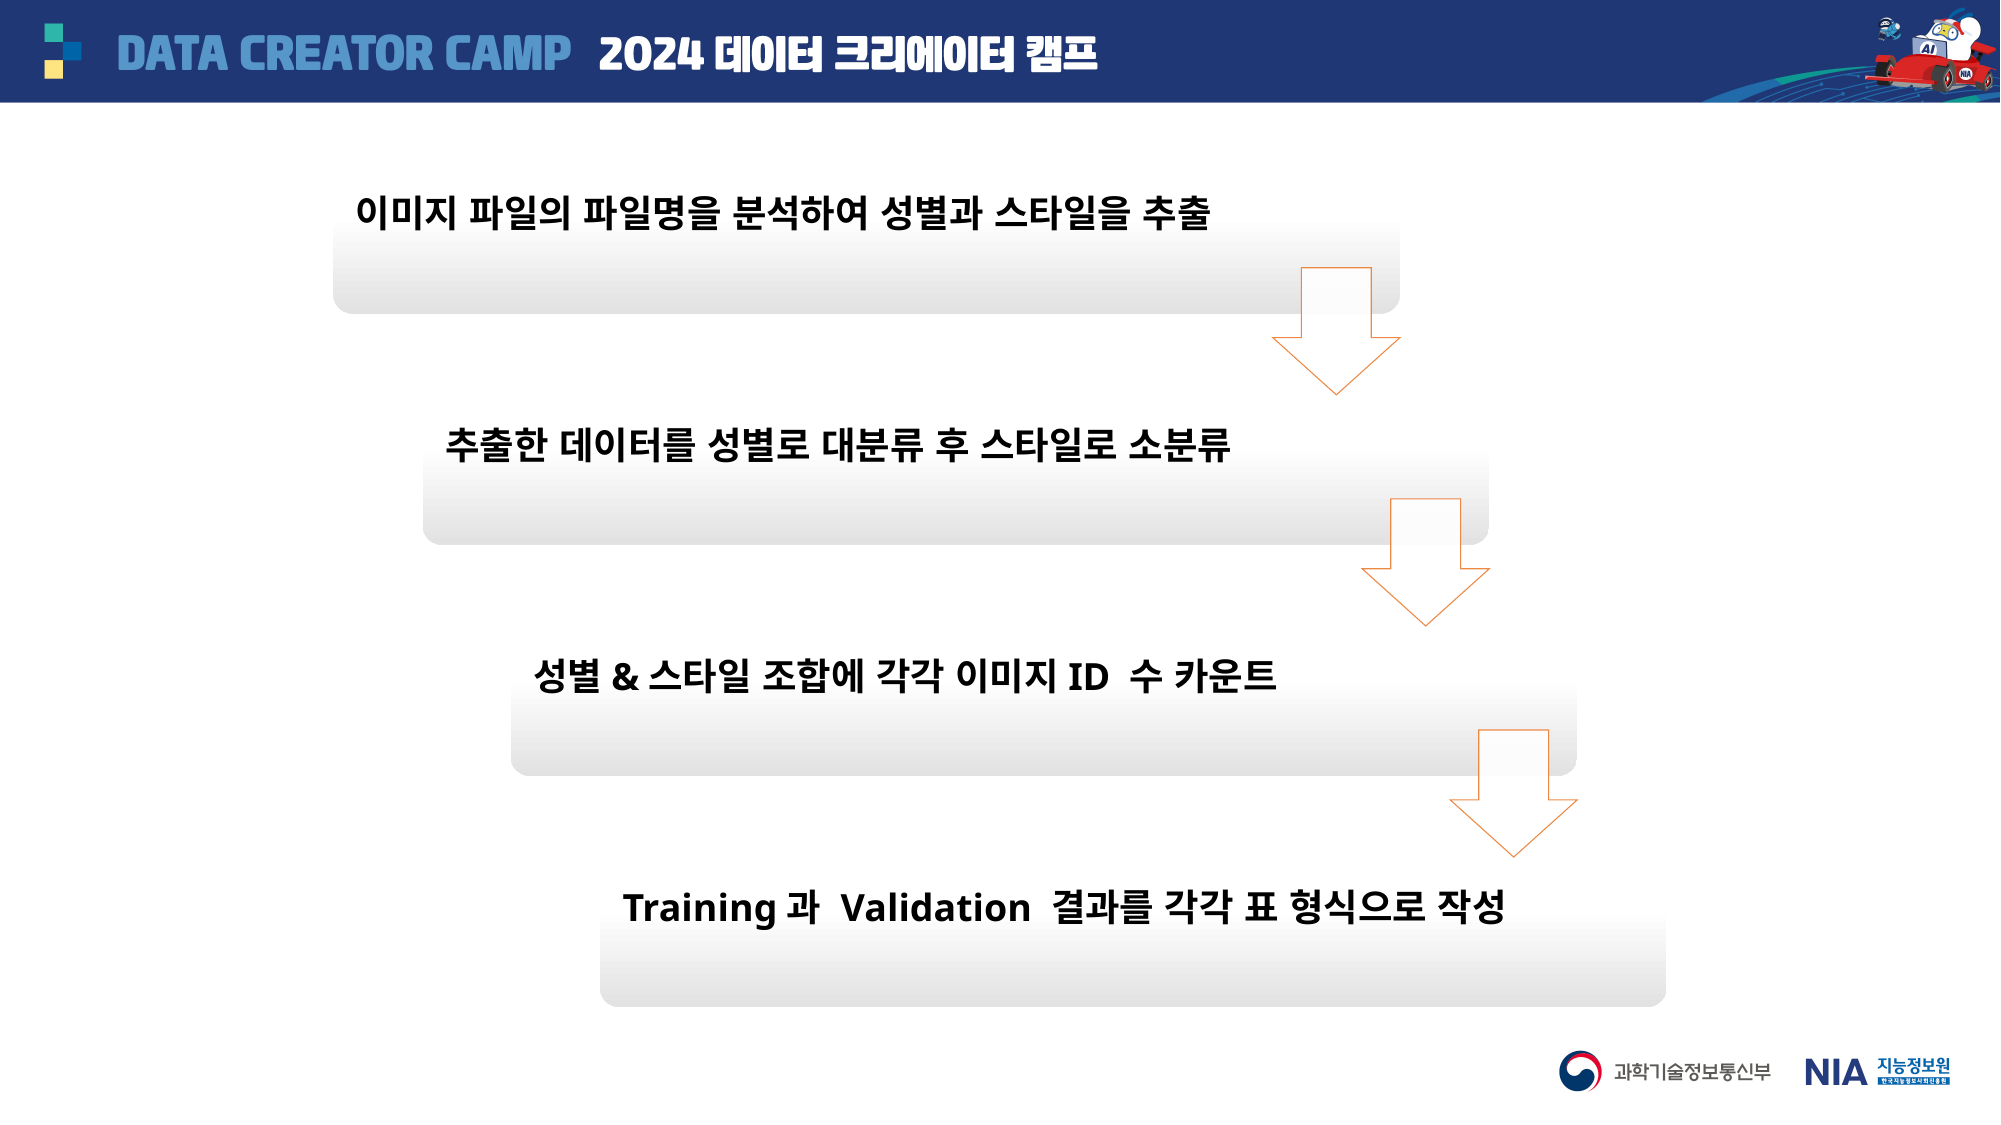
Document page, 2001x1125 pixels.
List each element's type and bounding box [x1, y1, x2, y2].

picture [0, 0, 2000, 1125]
text_box [333, 117, 1667, 1007]
